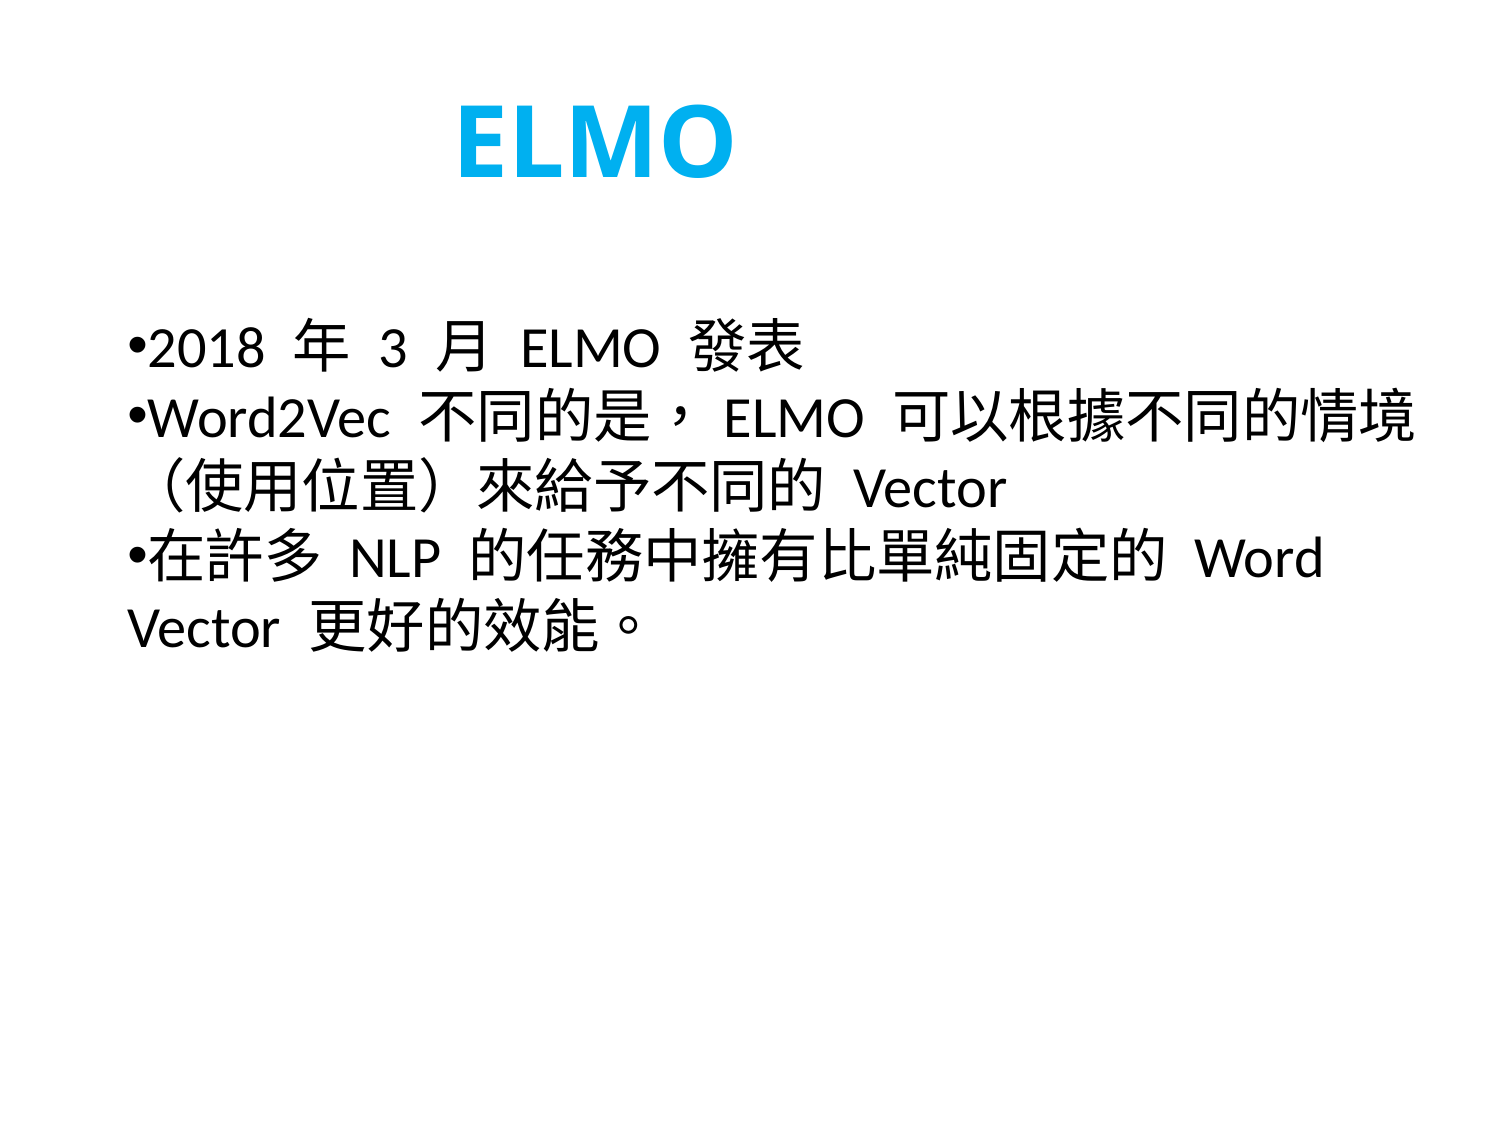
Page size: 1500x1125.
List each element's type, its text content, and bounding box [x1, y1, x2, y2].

text_box ELMO [437, 49, 1063, 213]
text_box 2018 年 3 月 ELMO 發表 Word2Vec 不同的是，ELMO 可以根據不同的情境（使用位置）來給予不同的 Vector 在許多 NLP 的任務中擁有比單純固定的 Word Vector 更好的效能。 [112, 302, 1438, 877]
